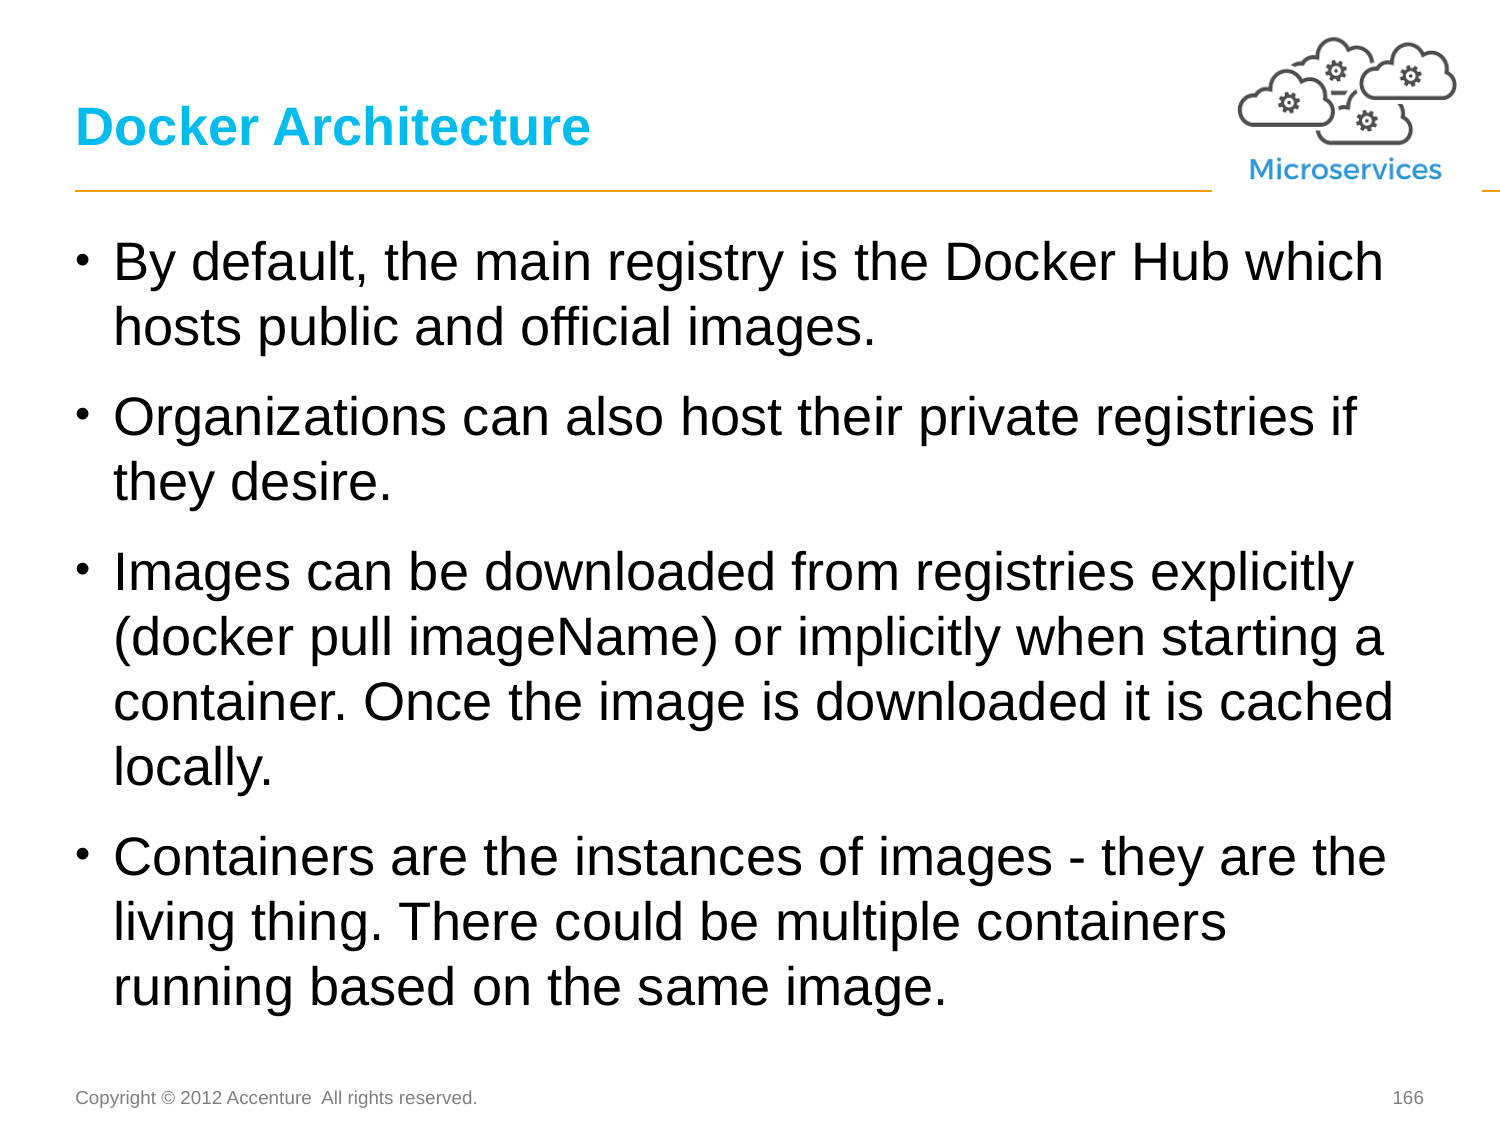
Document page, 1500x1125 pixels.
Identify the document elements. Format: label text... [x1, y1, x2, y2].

picture [1212, 1, 1482, 203]
title Docker Architecture [75, 27, 1422, 157]
list By default, the main registry is the Docker Hub which hosts public and official images. Organizations can also host their private registries if they desire. Images can be downloaded from registries explicitly (docker pull imageName) or implicitly when starting a container. Once the image is downloaded it is cached locally. Containers are the instances of images - they are the living thing. There could be multiple containers running based on the same image. [75, 226, 1425, 1018]
